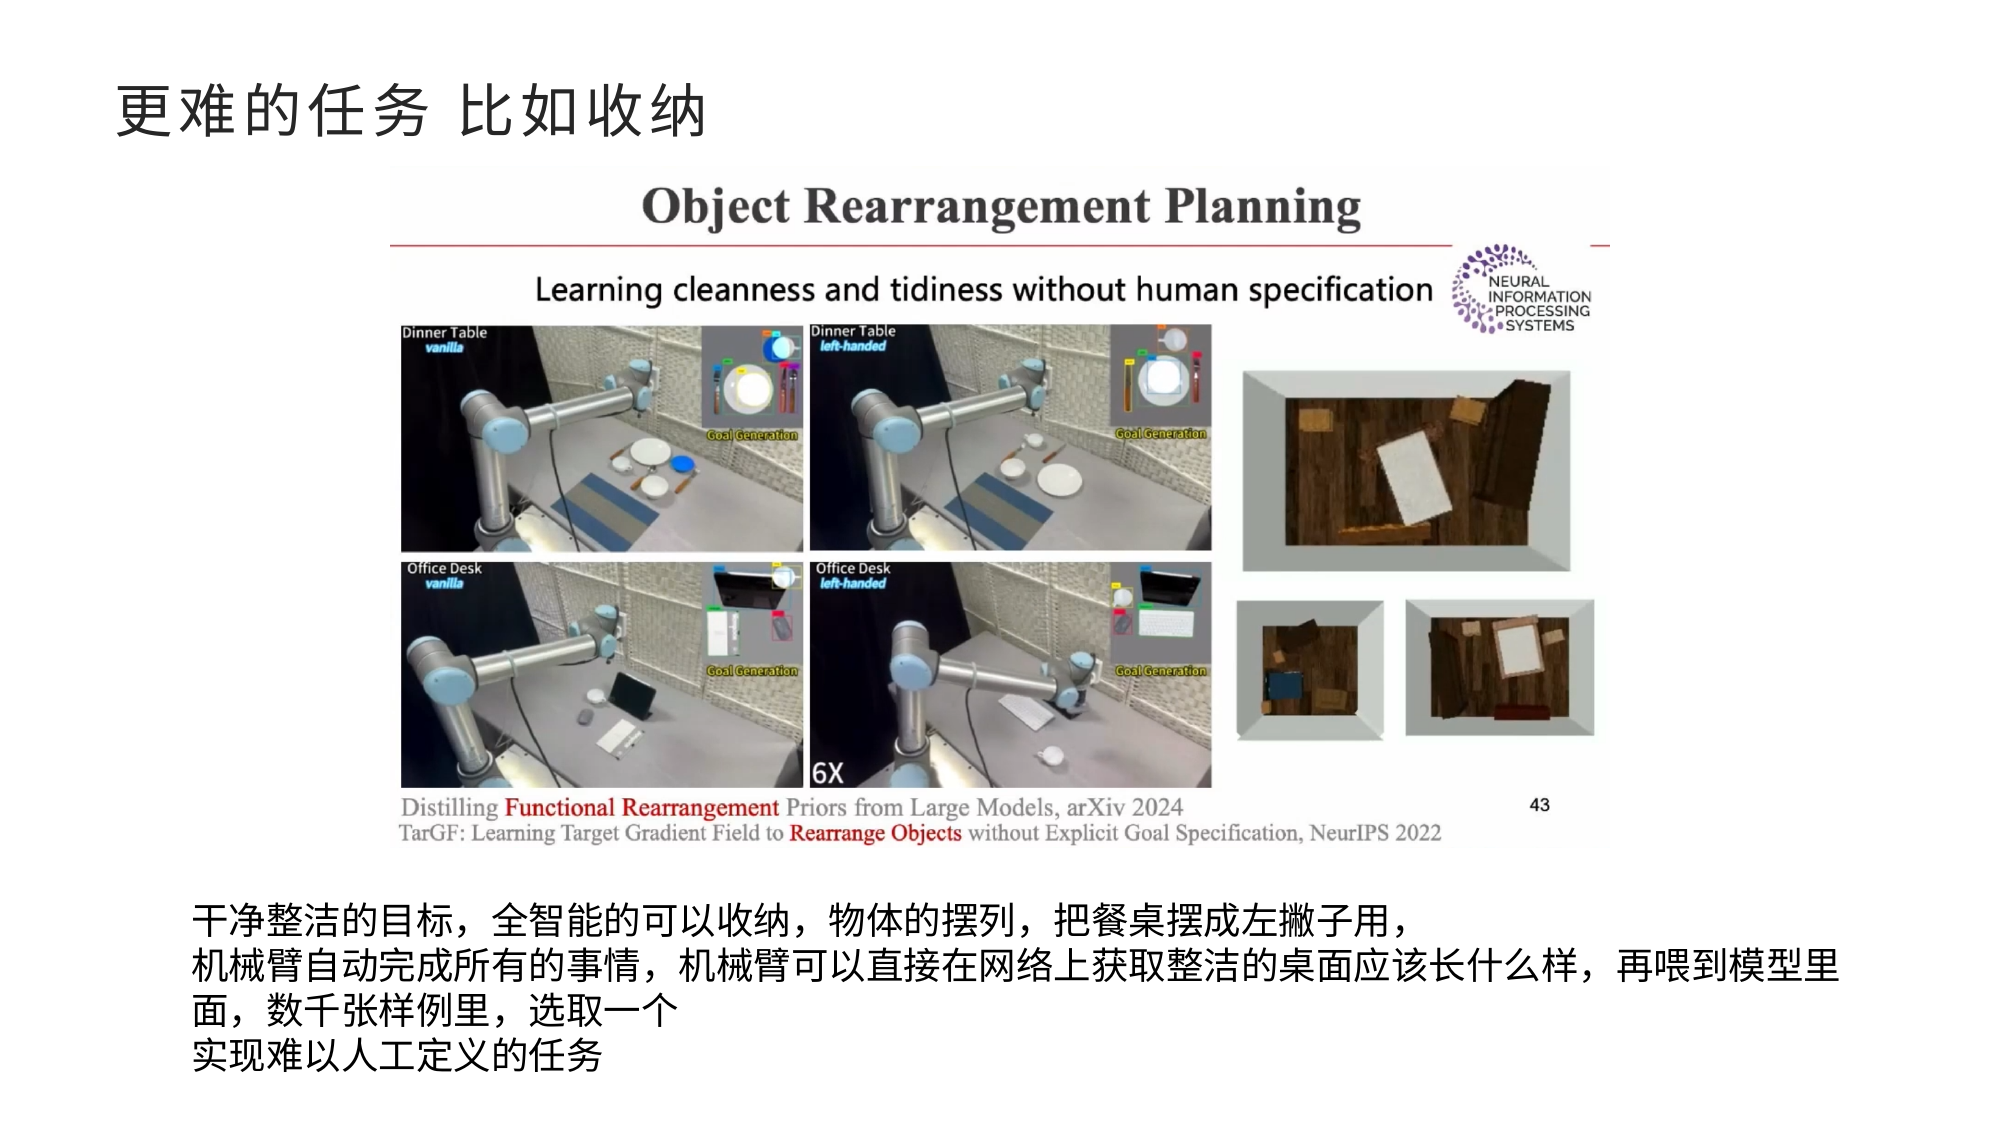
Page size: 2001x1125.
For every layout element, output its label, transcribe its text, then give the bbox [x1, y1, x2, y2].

title 更难的任务 比如收纳 [99, 50, 1900, 167]
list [390, 166, 1610, 848]
text_box 干净整洁的目标，全智能的可以收纳，物体的摆列，把餐桌摆成左撇子用， 机械臂自动完成所有的事情，机械臂可以直接在网络上获取整洁的桌面应该长什么样，再喂到模型里面，数千张样例里，选取一个 实现难以人工定义的任务 [176, 889, 1874, 1085]
